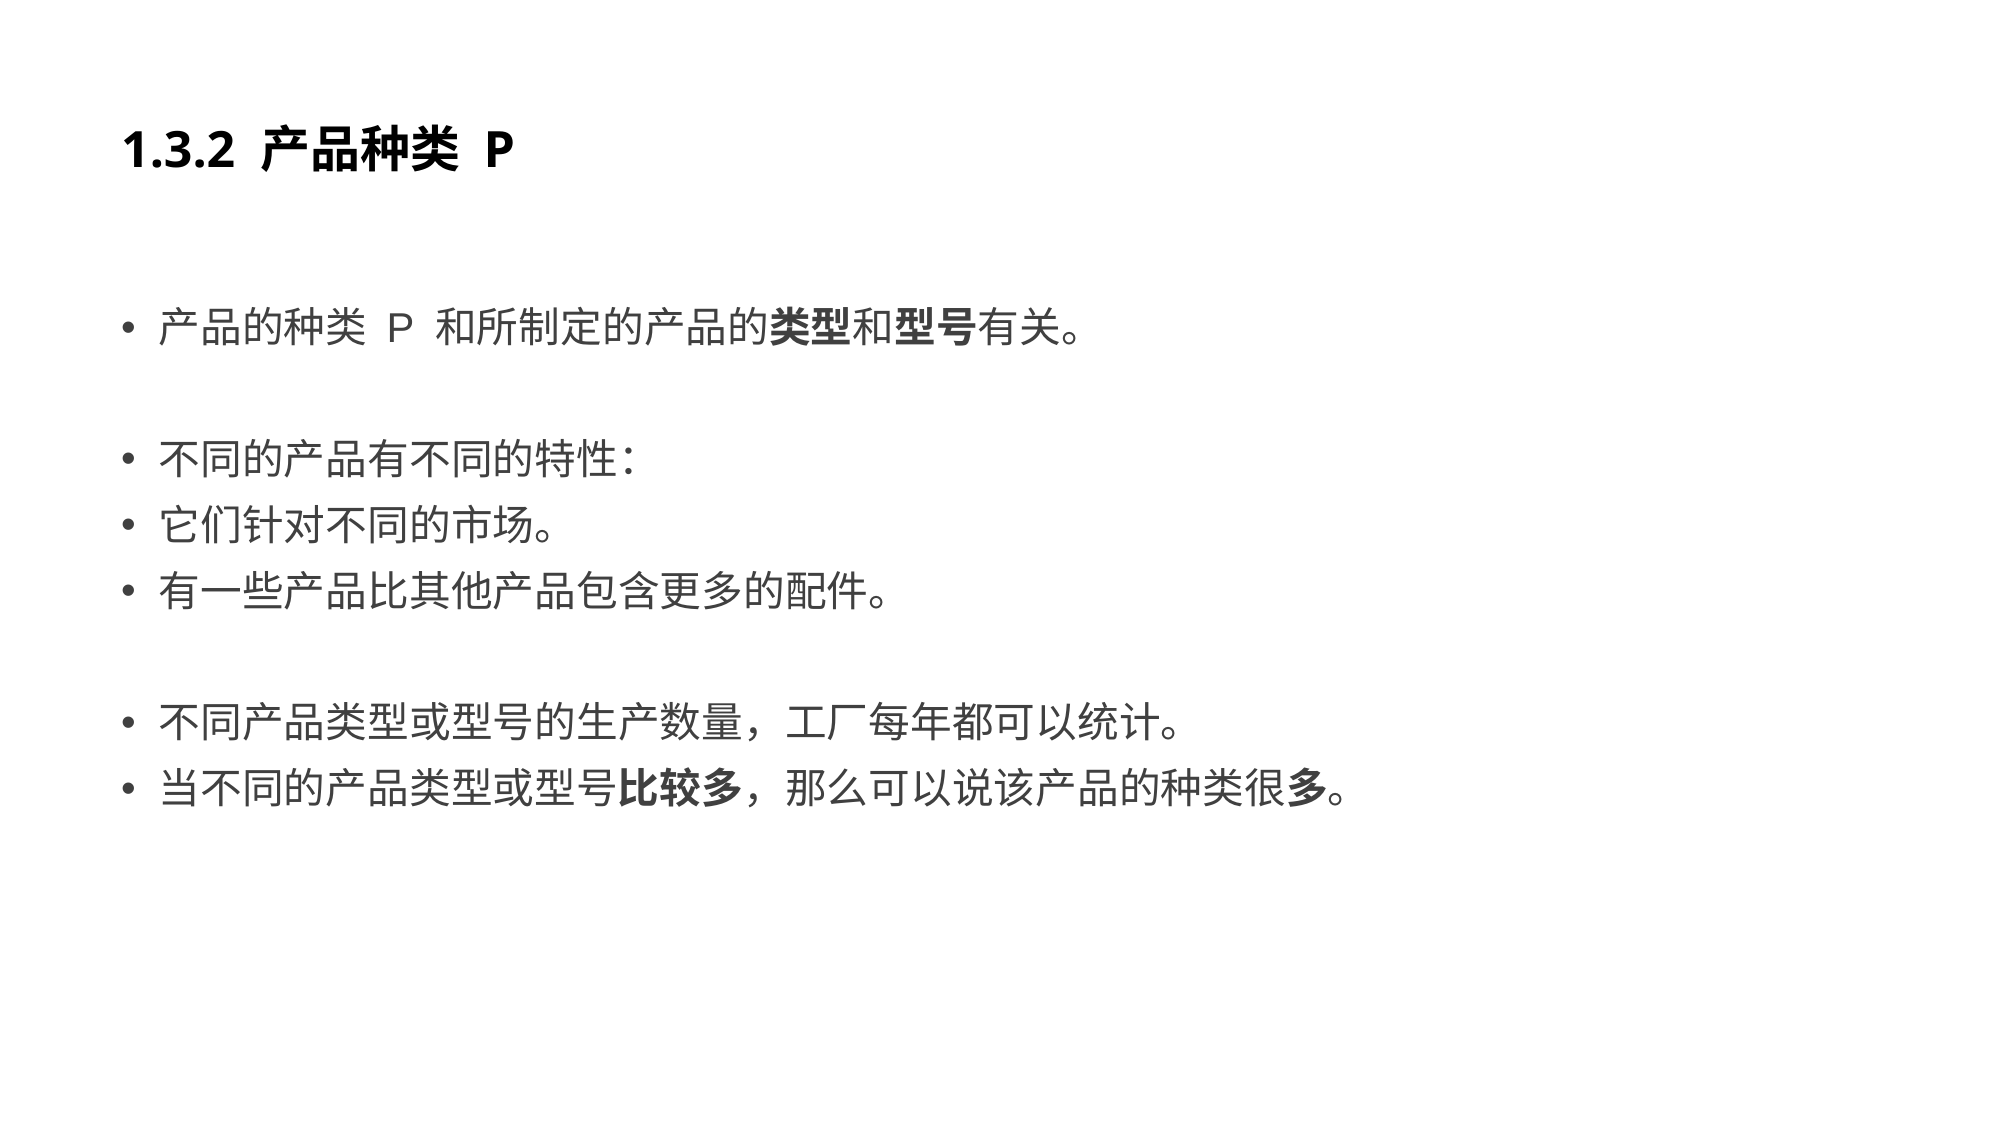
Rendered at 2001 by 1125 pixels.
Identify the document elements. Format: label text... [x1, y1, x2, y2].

list 产品的种类 P 和所制定的产品的类型和型号有关。 不同的产品有不同的特性： 它们针对不同的市场。 有一些产品比其他产品包含更多的配件。 不同产品类型或型号的生产数量，工厂每年都可以统计。 当不同的产品类型或型号比较多，那么可以说该产品的种类很多。 [106, 299, 1832, 1014]
title 1.3.2 产品种类 P [106, 42, 1832, 260]
